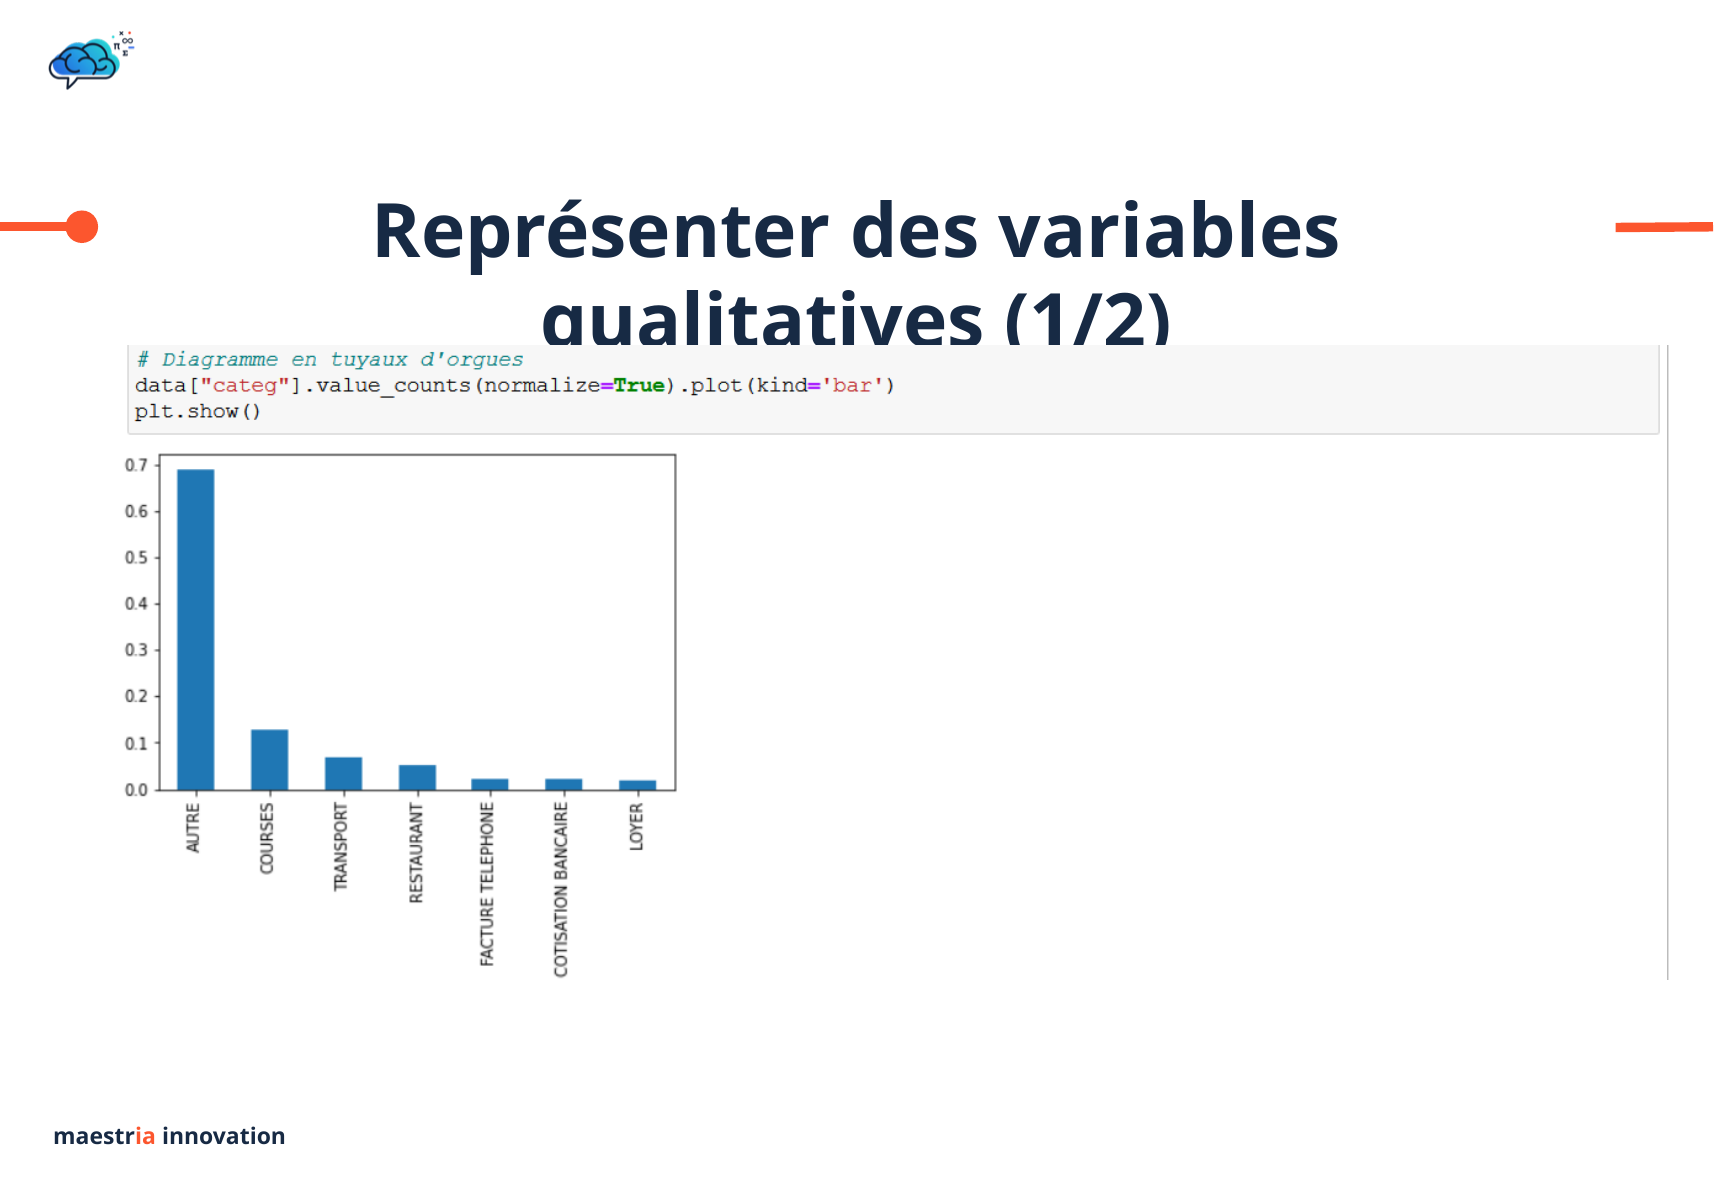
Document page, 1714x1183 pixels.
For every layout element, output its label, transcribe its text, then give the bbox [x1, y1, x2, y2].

picture [46, 29, 139, 92]
title Représenter des variables qualitatives (1/2) [138, 174, 1575, 270]
picture [83, 345, 1673, 980]
